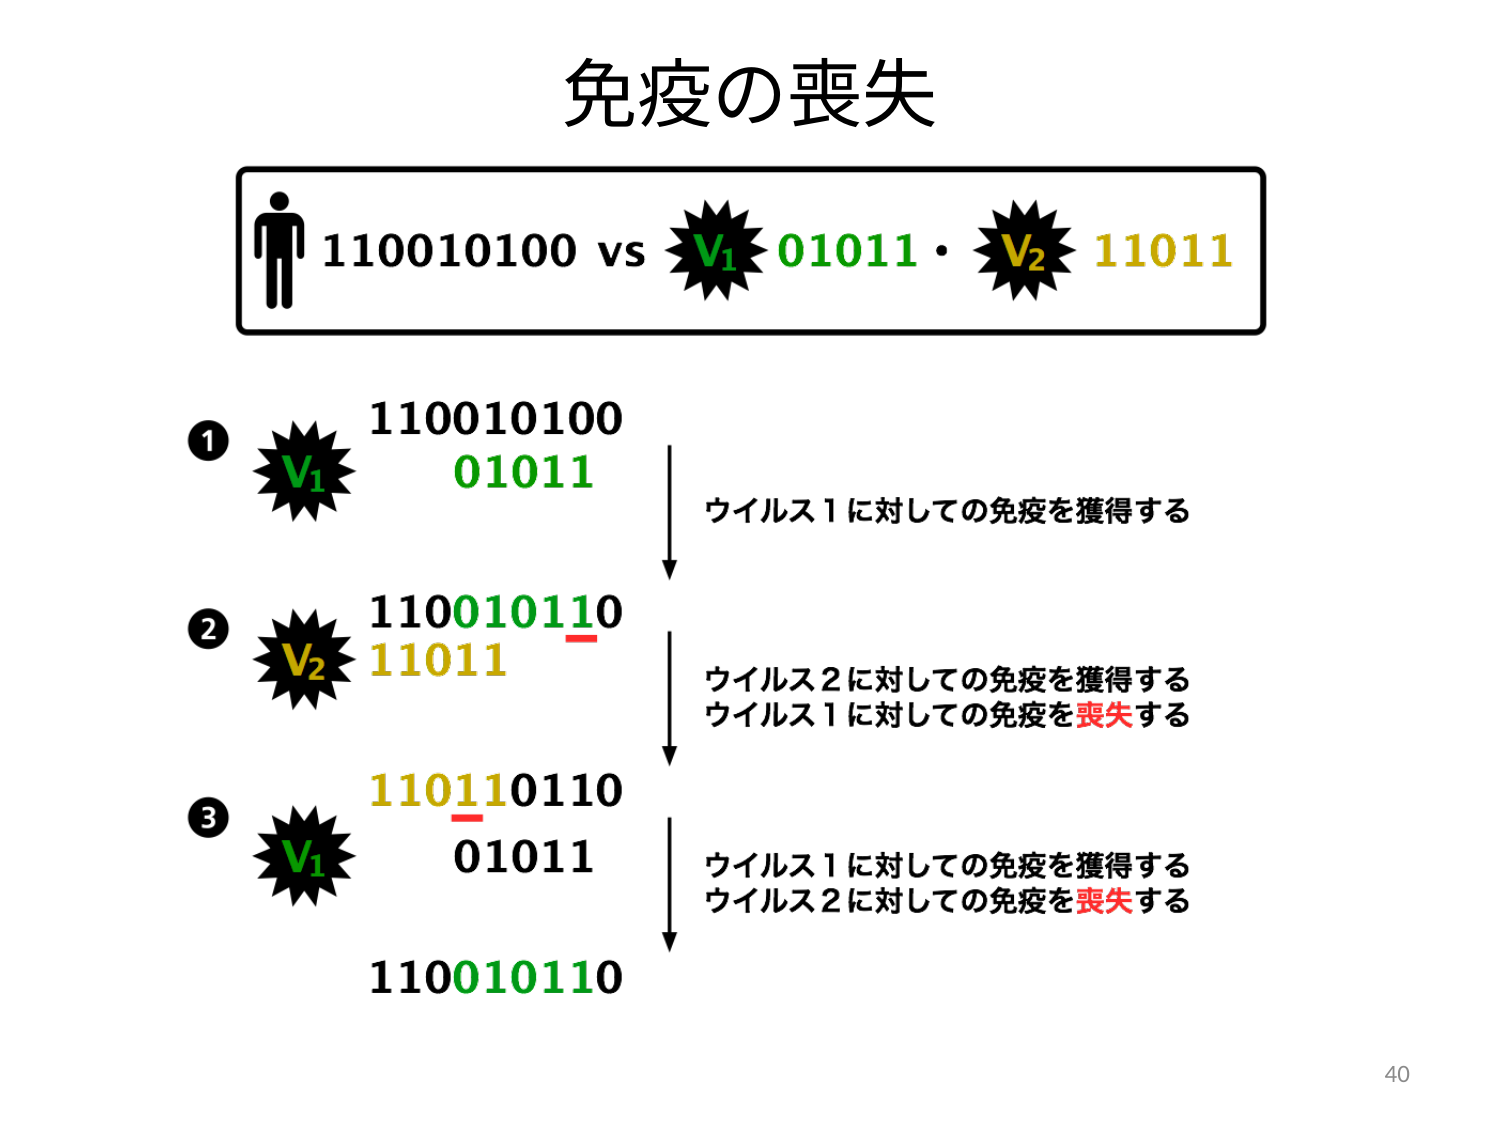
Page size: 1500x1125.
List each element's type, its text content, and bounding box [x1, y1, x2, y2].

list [147, 136, 1353, 1102]
title 免疫の喪失 [75, 45, 1425, 138]
slide_number 40 [1358, 1042, 1425, 1103]
